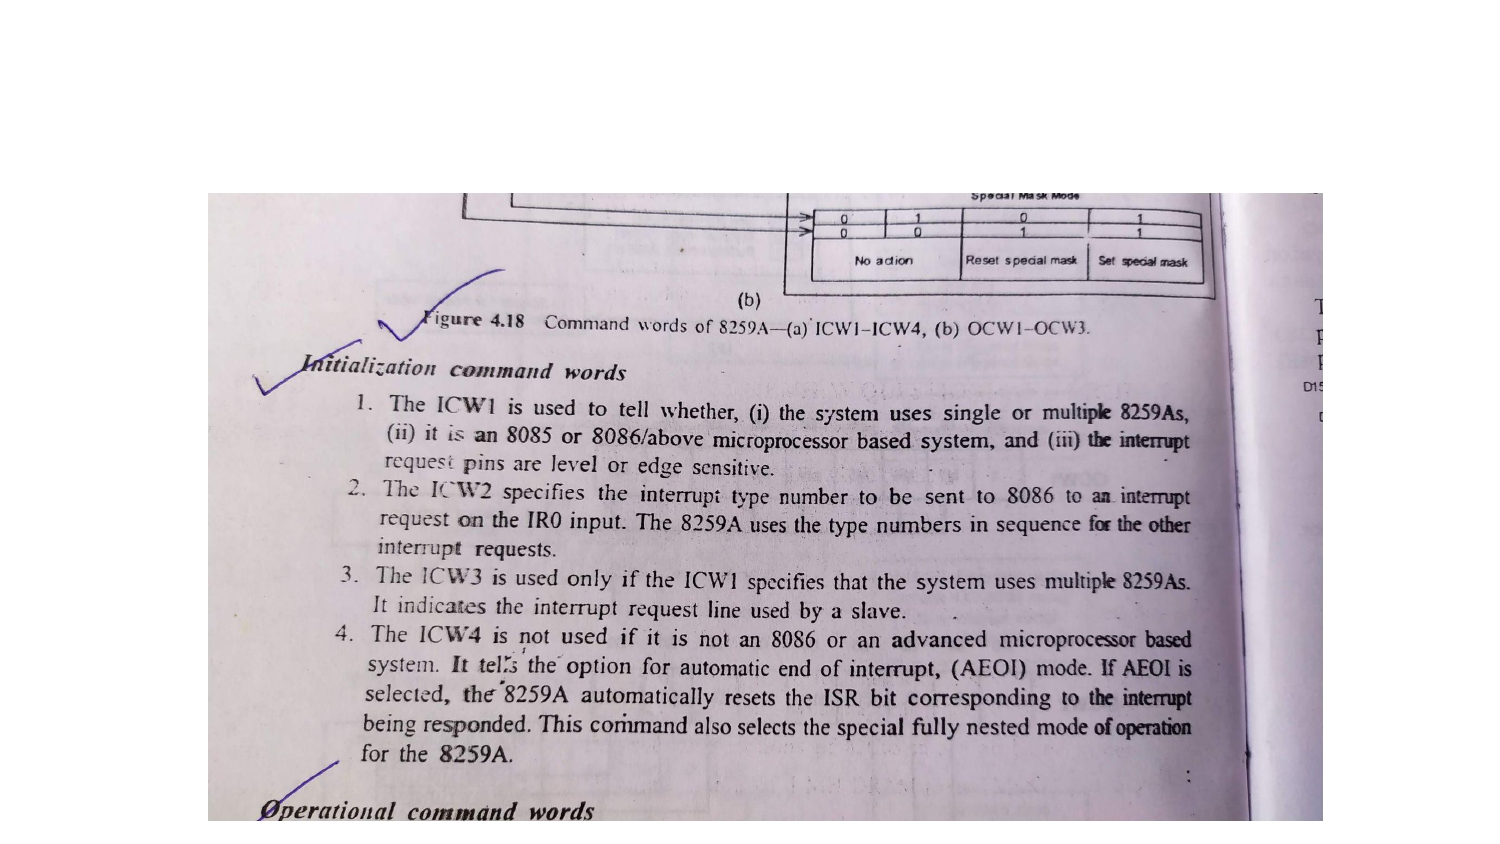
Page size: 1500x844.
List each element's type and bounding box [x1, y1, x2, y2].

picture [207, 193, 1323, 821]
